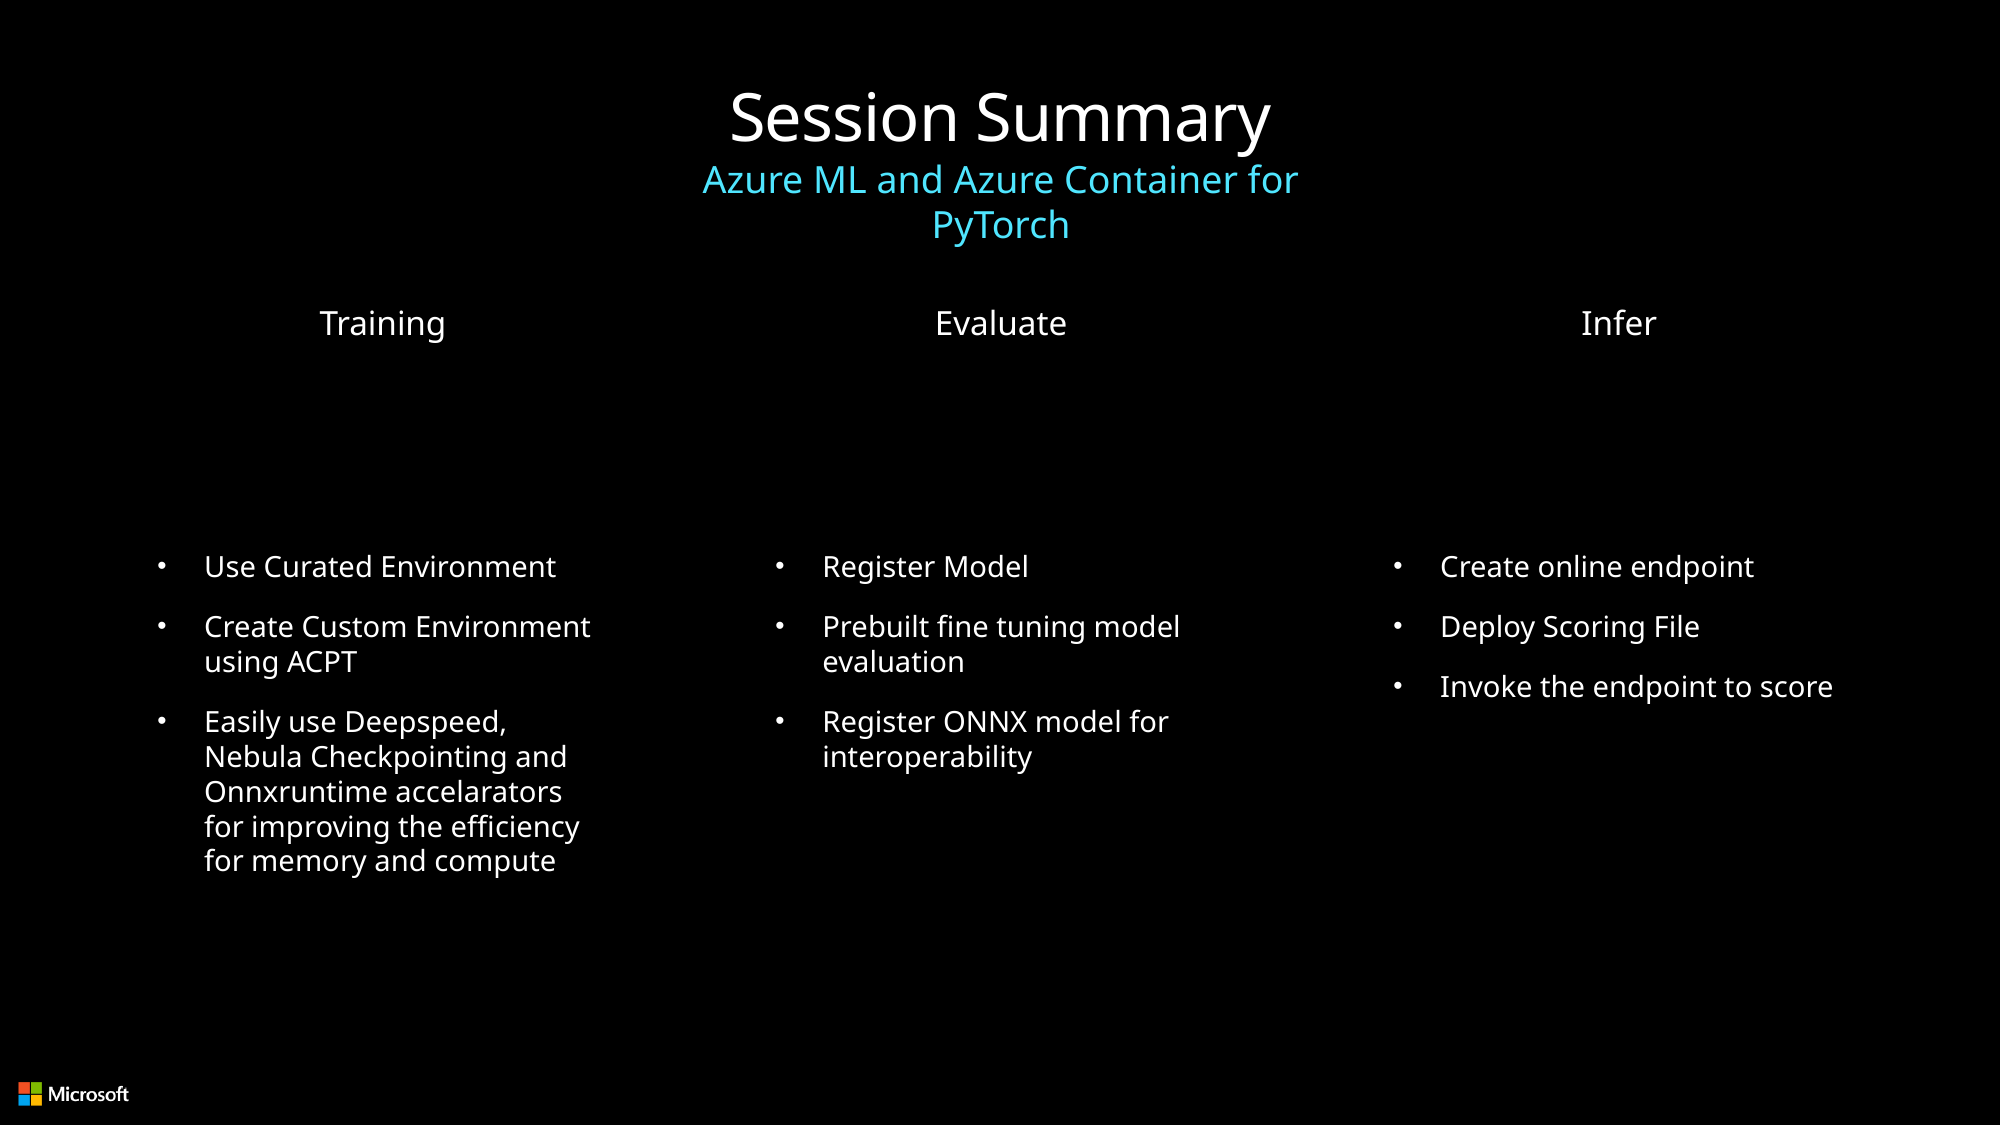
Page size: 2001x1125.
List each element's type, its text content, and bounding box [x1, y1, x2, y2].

list Use Curated Environment Create Custom Environment using ACPT Easily use Deepspeed, Nebula Checkpointing and Onnxruntime accelarators for improving the efficiency for memory and compute [127, 548, 640, 1003]
list Infer [1363, 286, 1876, 343]
list Training [127, 286, 640, 343]
list Register Model Prebuilt fine tuning model evaluation Register ONNX model for interoperability [745, 548, 1258, 957]
list Azure ML and Azure Container for PyTorch [648, 156, 1354, 202]
list Create online endpoint Deploy Scoring File Invoke the endpoint to score [1363, 548, 1876, 887]
picture [10, 1058, 145, 1118]
list Evaluate [745, 286, 1258, 343]
title Session Summary [96, 75, 1904, 156]
